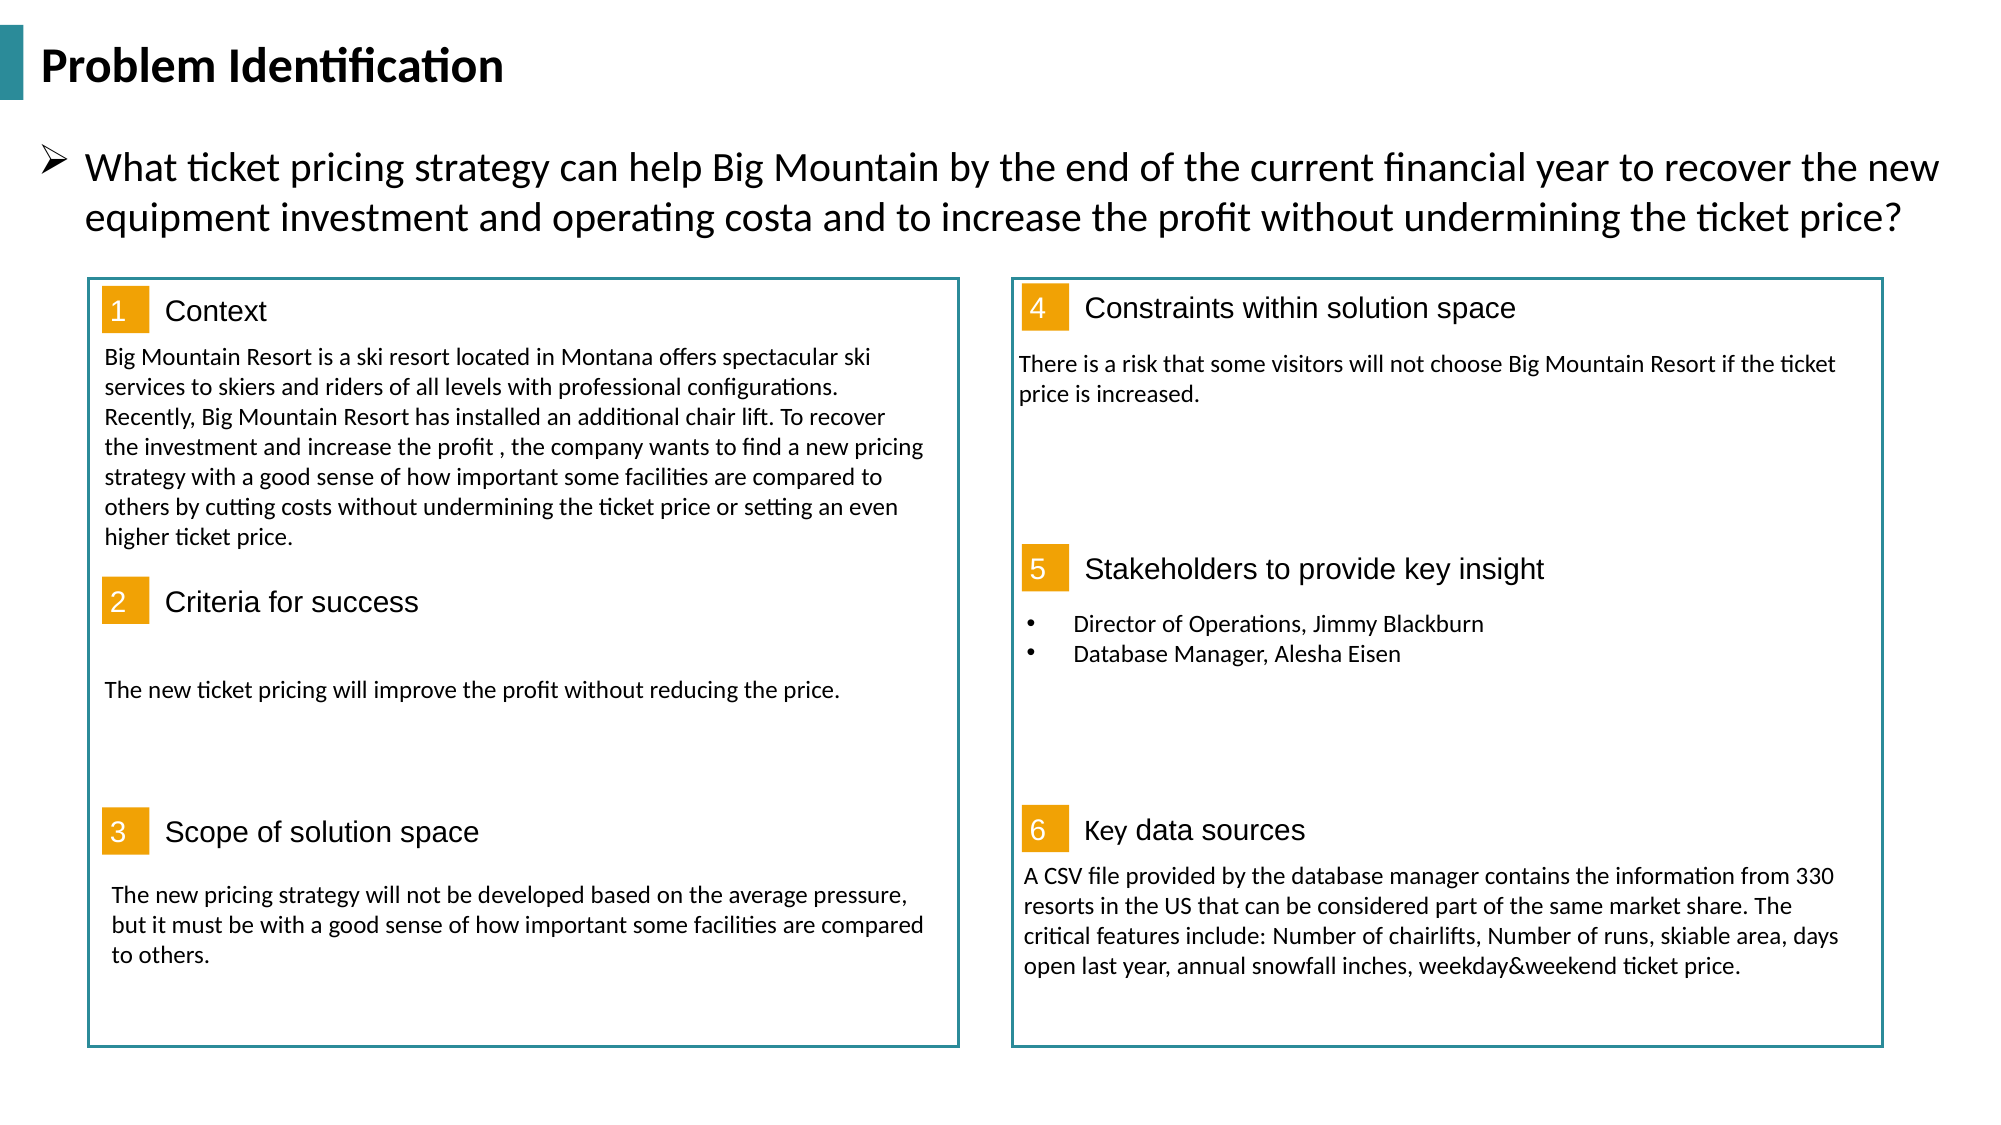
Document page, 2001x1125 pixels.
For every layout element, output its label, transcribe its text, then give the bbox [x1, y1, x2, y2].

text_box Director of Operations, Jimmy Blackburn Database Manager, Alesha Eisen [1011, 599, 1863, 778]
text_box [0, 24, 24, 101]
text_box Problem Identification [26, 24, 520, 100]
text_box 5 [1021, 544, 1070, 592]
text_box 1 [102, 285, 150, 333]
text_box What ticket pricing strategy can help Big Mountain by the end of the current financial year to recover the new equipment investment and operating costa and to increase the profit without undermining the ticket price? [23, 132, 1980, 248]
text_box Constraints within solution space [1084, 288, 1675, 326]
text_box 6 [1021, 804, 1070, 852]
text_box 4 [1021, 283, 1070, 331]
text_box 2 [102, 576, 150, 624]
text_box The new ticket pricing will improve the profit without reducing the price. [89, 666, 941, 752]
text_box Stakeholders to provide key insight [1084, 549, 1675, 587]
text_box Key data sources [1084, 810, 1675, 847]
text_box Big Mountain Resort is a ski resort located in Montana offers spectacular ski services to skiers and riders of all levels with professional configurations. Recently, Big Mountain Resort has installed an additional chair lift. To recover the investment and increase the profit , the company wants to find a new pricing strategy with a good sense of how important some facilities are compared to others by cutting costs without undermining the ticket price or setting an even higher ticket price. [89, 333, 941, 547]
text_box [1012, 278, 1883, 1047]
text_box There is a risk that some visitors will not choose Big Mountain Resort if the ticket price is increased. [1003, 340, 1855, 518]
text_box [88, 278, 959, 1047]
text_box Context [164, 291, 755, 328]
text_box Criteria for success [164, 581, 755, 619]
text_box Scope of solution space [164, 812, 755, 849]
text_box The new pricing strategy will not be developed based on the average pressure, but it must be with a good sense of how important some facilities are compared to others. [96, 870, 948, 995]
text_box 3 [102, 807, 150, 855]
text_box A CSV file provided by the database manager contains the information from 330 resorts in the US that can be considered part of the same market share. The critical features include: Number of chairlifts, Number of runs, skiable area, days open last year, annual snowfall inches, weekday&weekend ticket price. [1009, 852, 1860, 1030]
